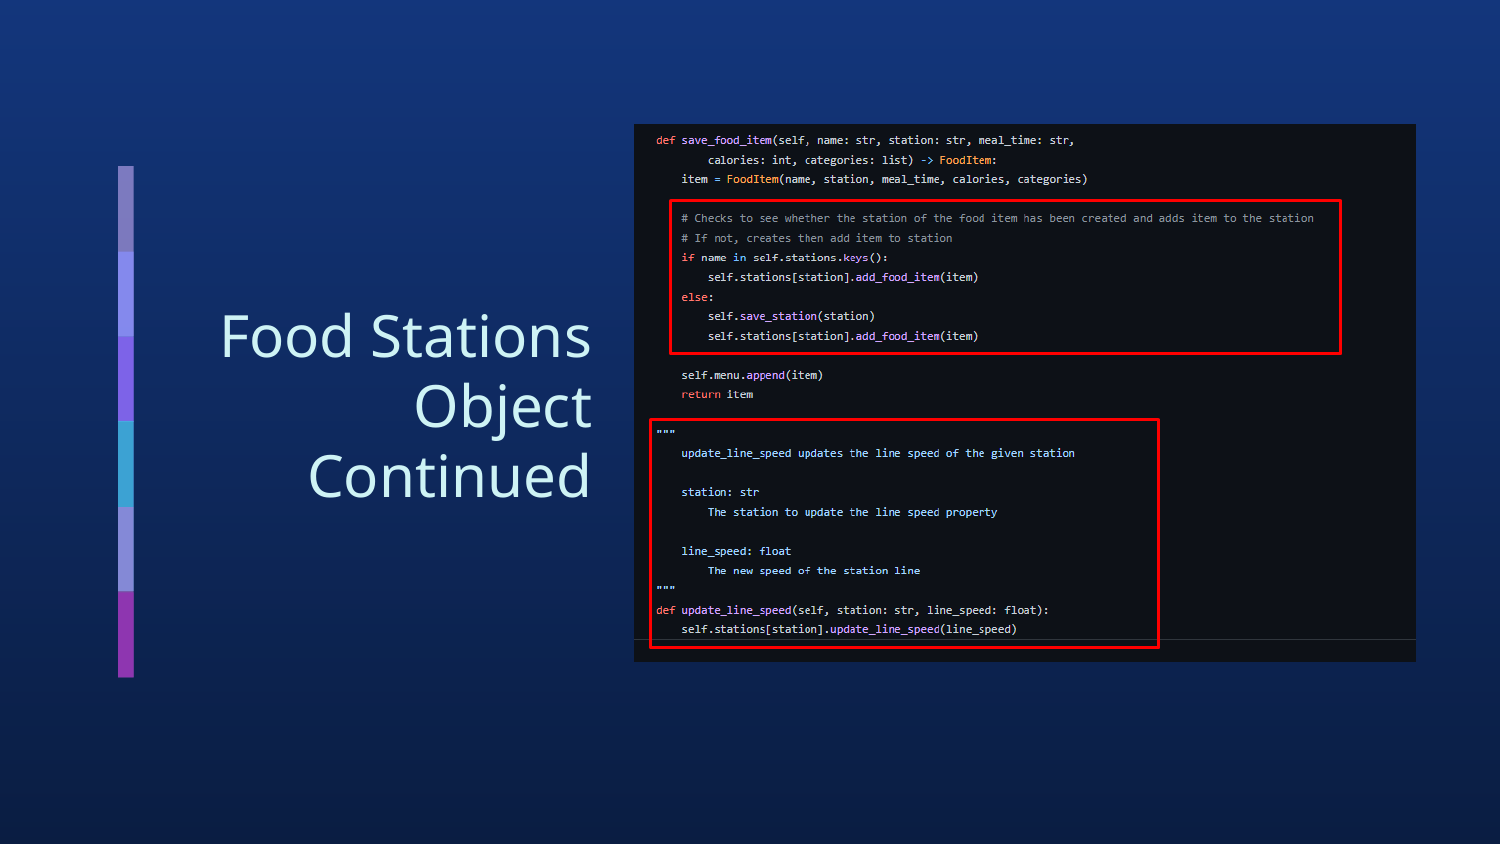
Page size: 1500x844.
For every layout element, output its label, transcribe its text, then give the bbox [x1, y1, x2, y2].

picture [633, 124, 1416, 662]
title Food Stations Object Continued [177, 284, 607, 429]
